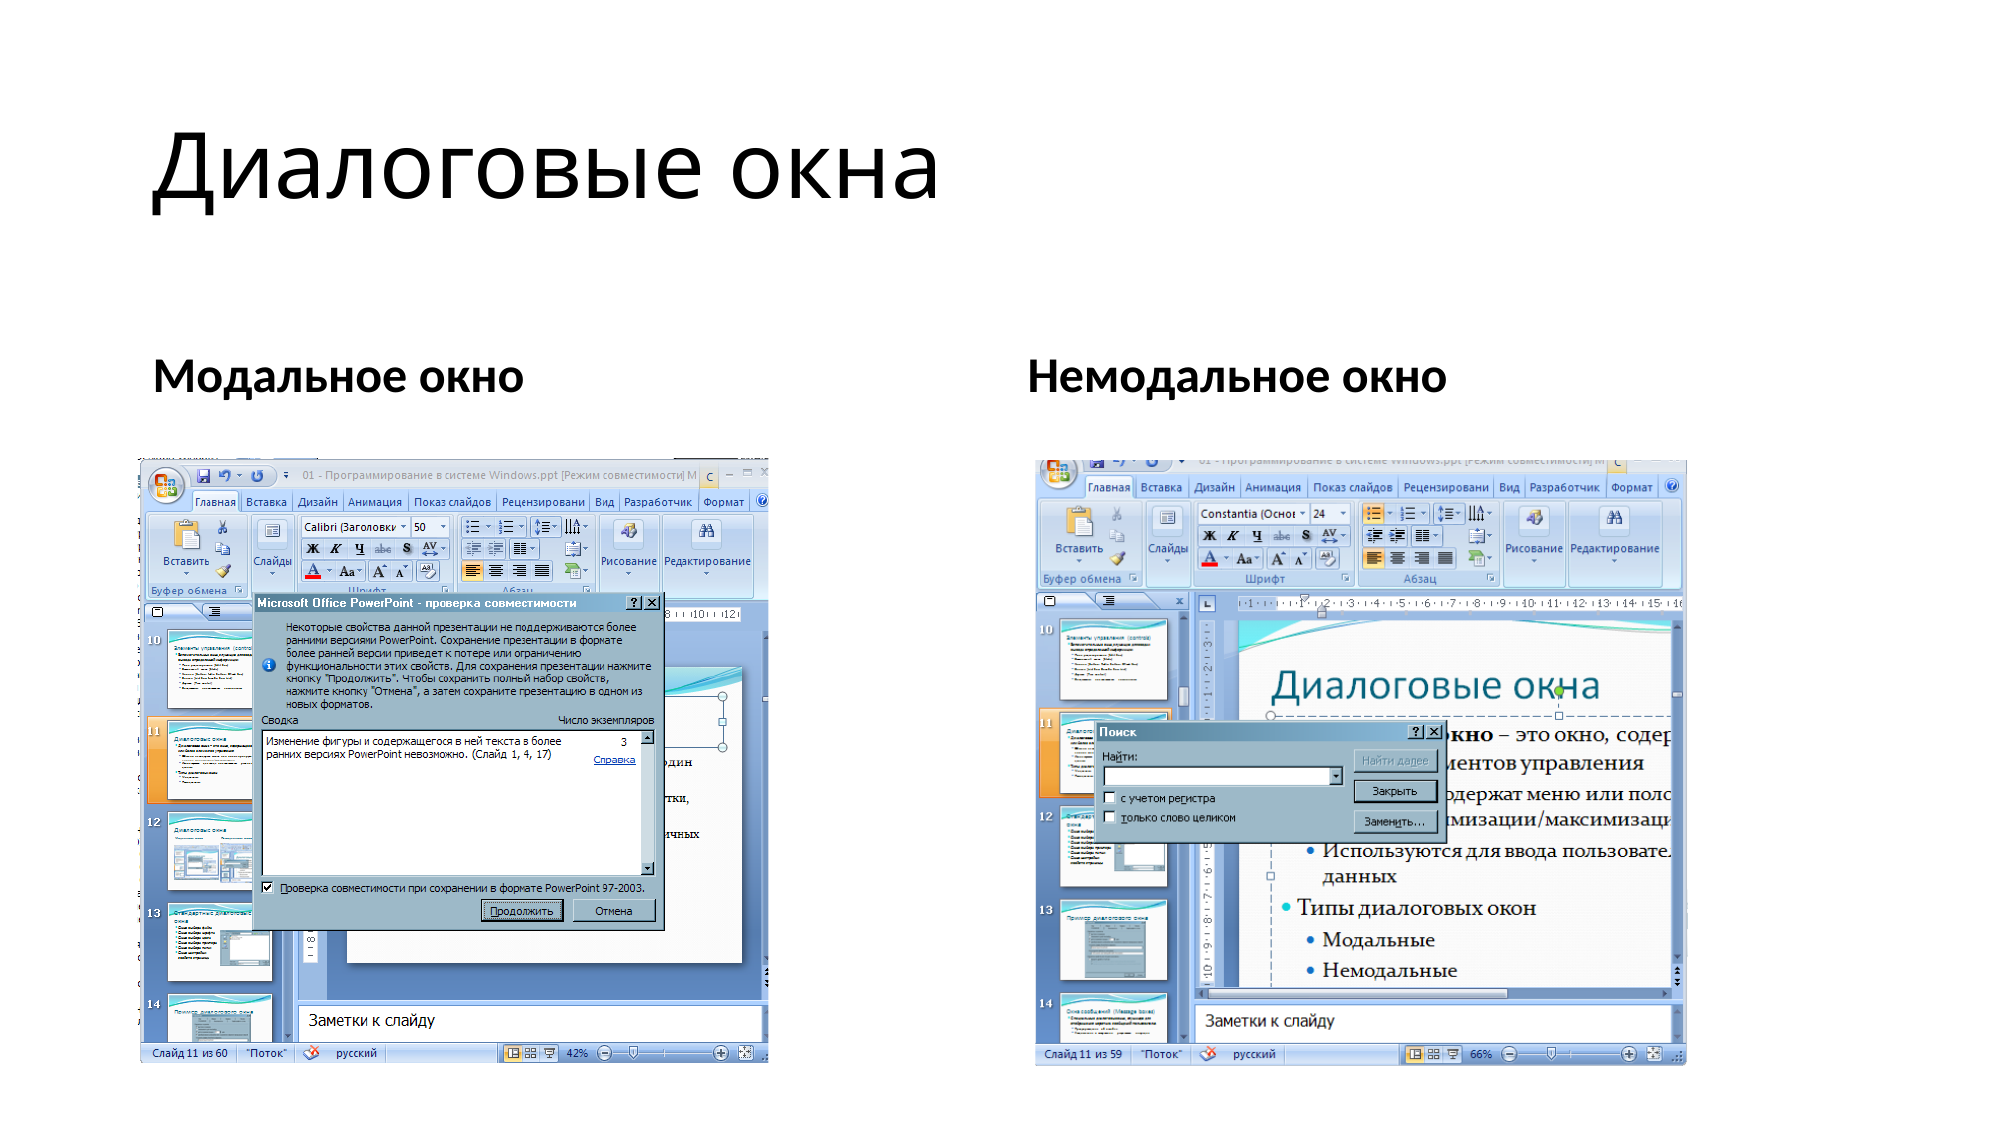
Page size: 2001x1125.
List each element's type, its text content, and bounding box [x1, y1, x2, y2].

list Модальное окно [137, 275, 984, 411]
title Диалоговые окна [137, 59, 1863, 278]
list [1035, 460, 1688, 1066]
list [137, 458, 769, 1063]
list Немодальное окно [1012, 275, 1863, 411]
